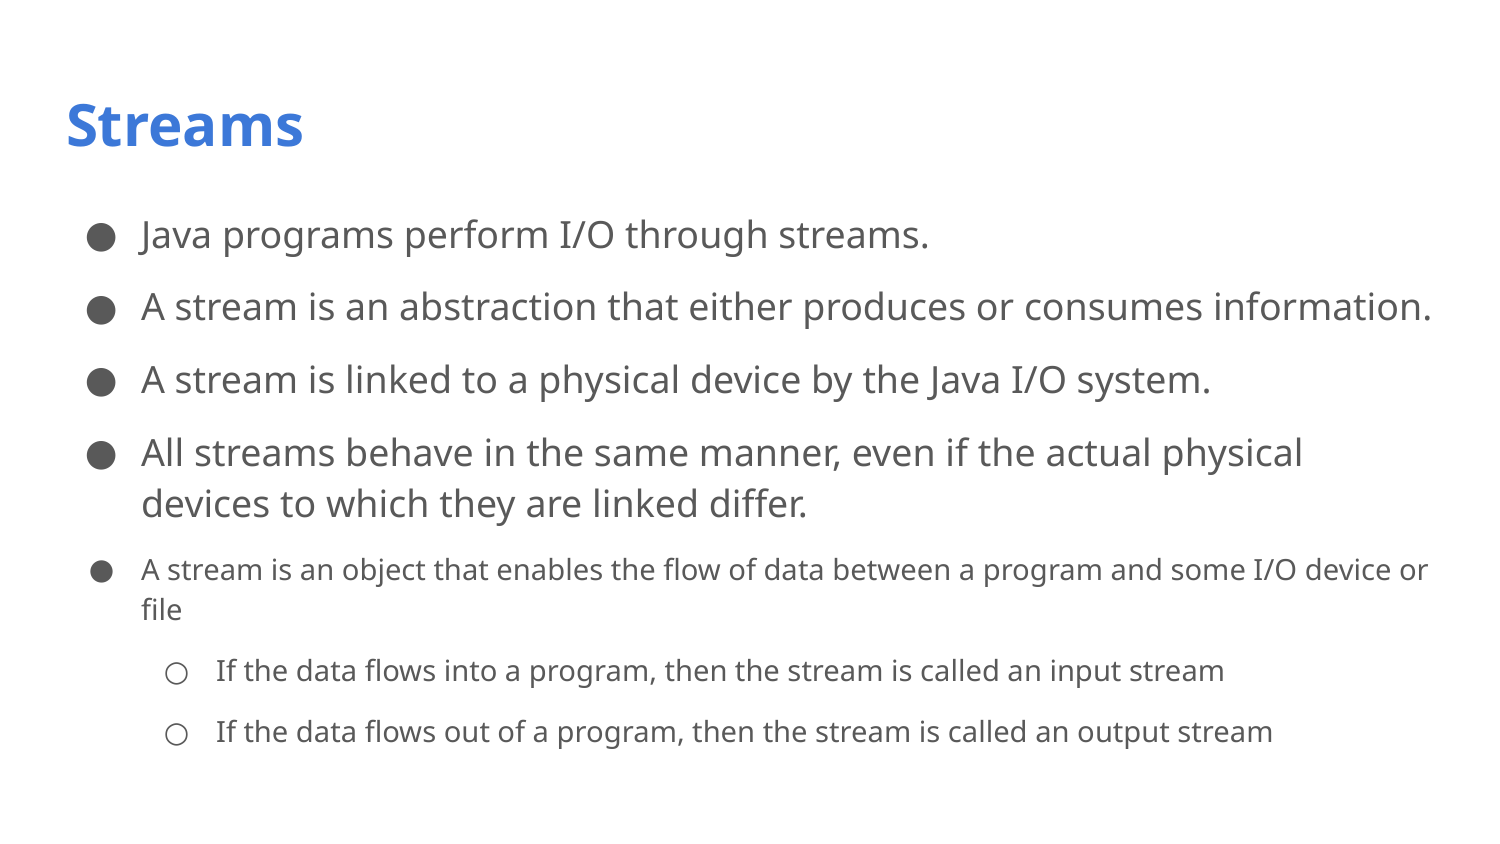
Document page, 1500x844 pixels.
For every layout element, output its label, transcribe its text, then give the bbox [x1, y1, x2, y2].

list Java programs perform I/O through streams. A stream is an abstraction that either produces or consumes information. A stream is linked to a physical device by the Java I/O system. All streams behave in the same manner, even if the actual physical devices to which they are linked differ. A stream is an object that enables the flow of data between a program and some I/O device or file If the data flows into a program, then the stream is called an input stream If the data flows out of a program, then the stream is called an output stream [51, 189, 1449, 750]
title Streams [51, 72, 1449, 167]
